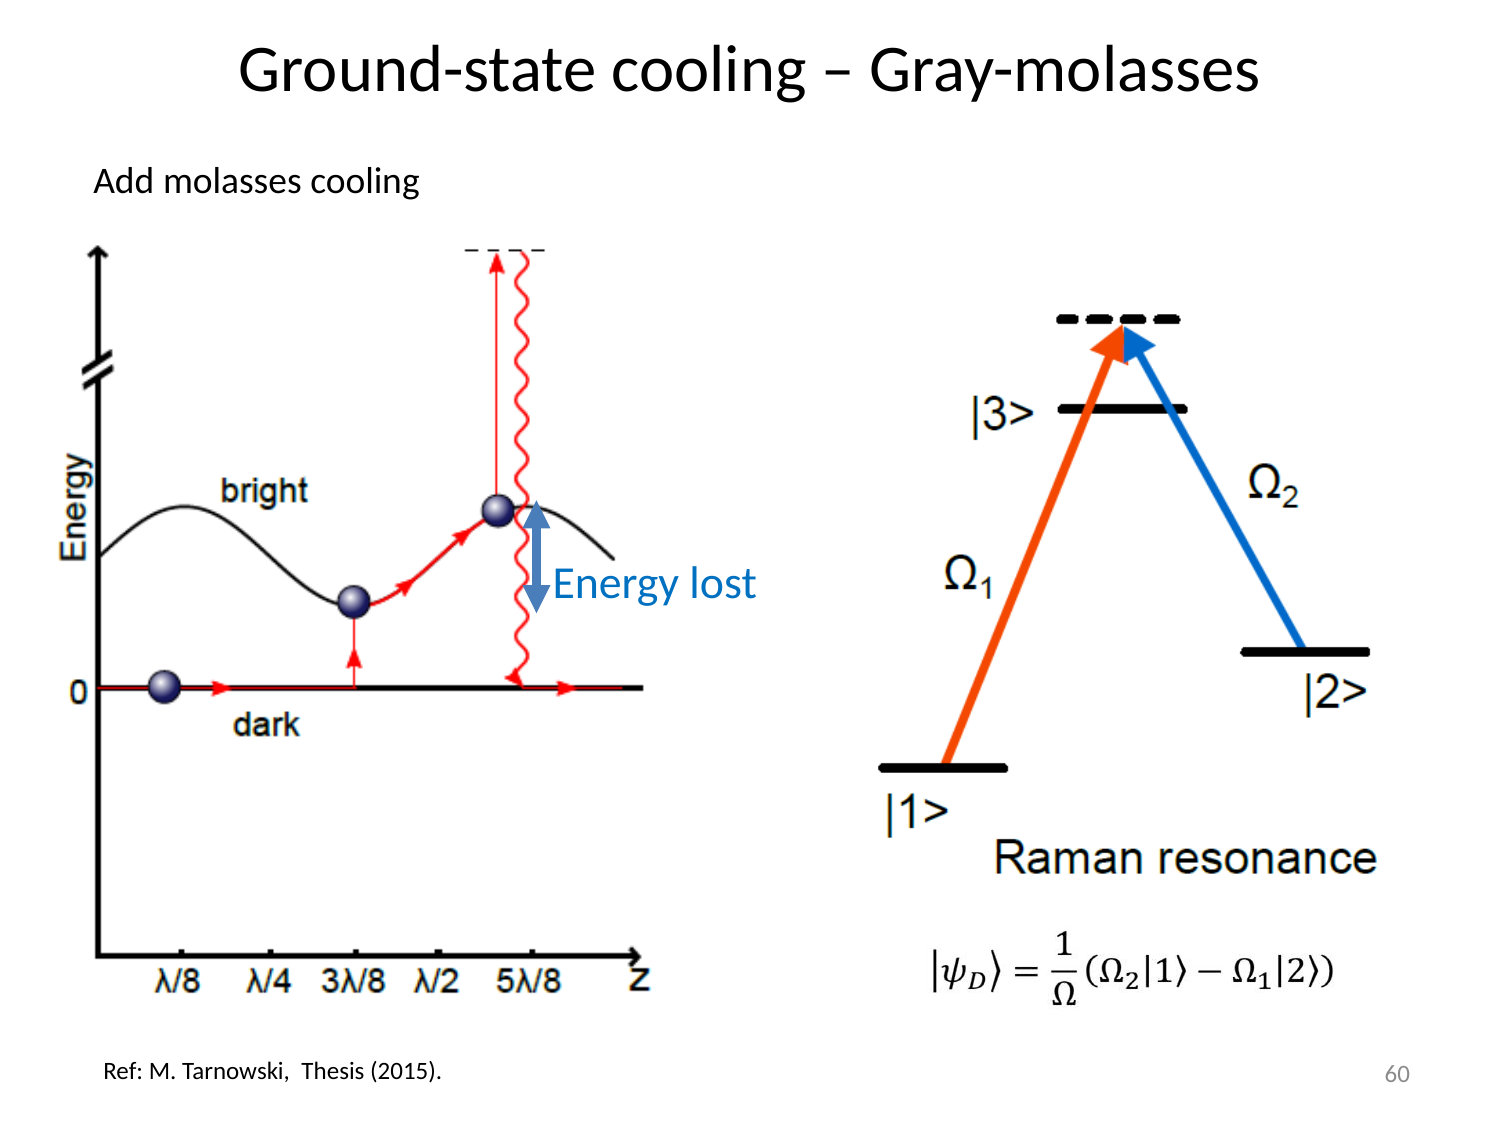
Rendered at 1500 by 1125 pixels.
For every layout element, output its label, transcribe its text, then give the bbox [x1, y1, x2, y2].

slide_number 60 [1074, 1042, 1425, 1103]
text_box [16, 214, 774, 1012]
text_box Ground-state cooling – Gray-molasses [0, 17, 1500, 113]
picture [801, 273, 1424, 889]
text_box Ref: M. Tarnowski, Thesis (2015). [88, 1046, 657, 1092]
text_box Add molasses cooling [78, 148, 436, 209]
picture [903, 919, 1362, 1012]
